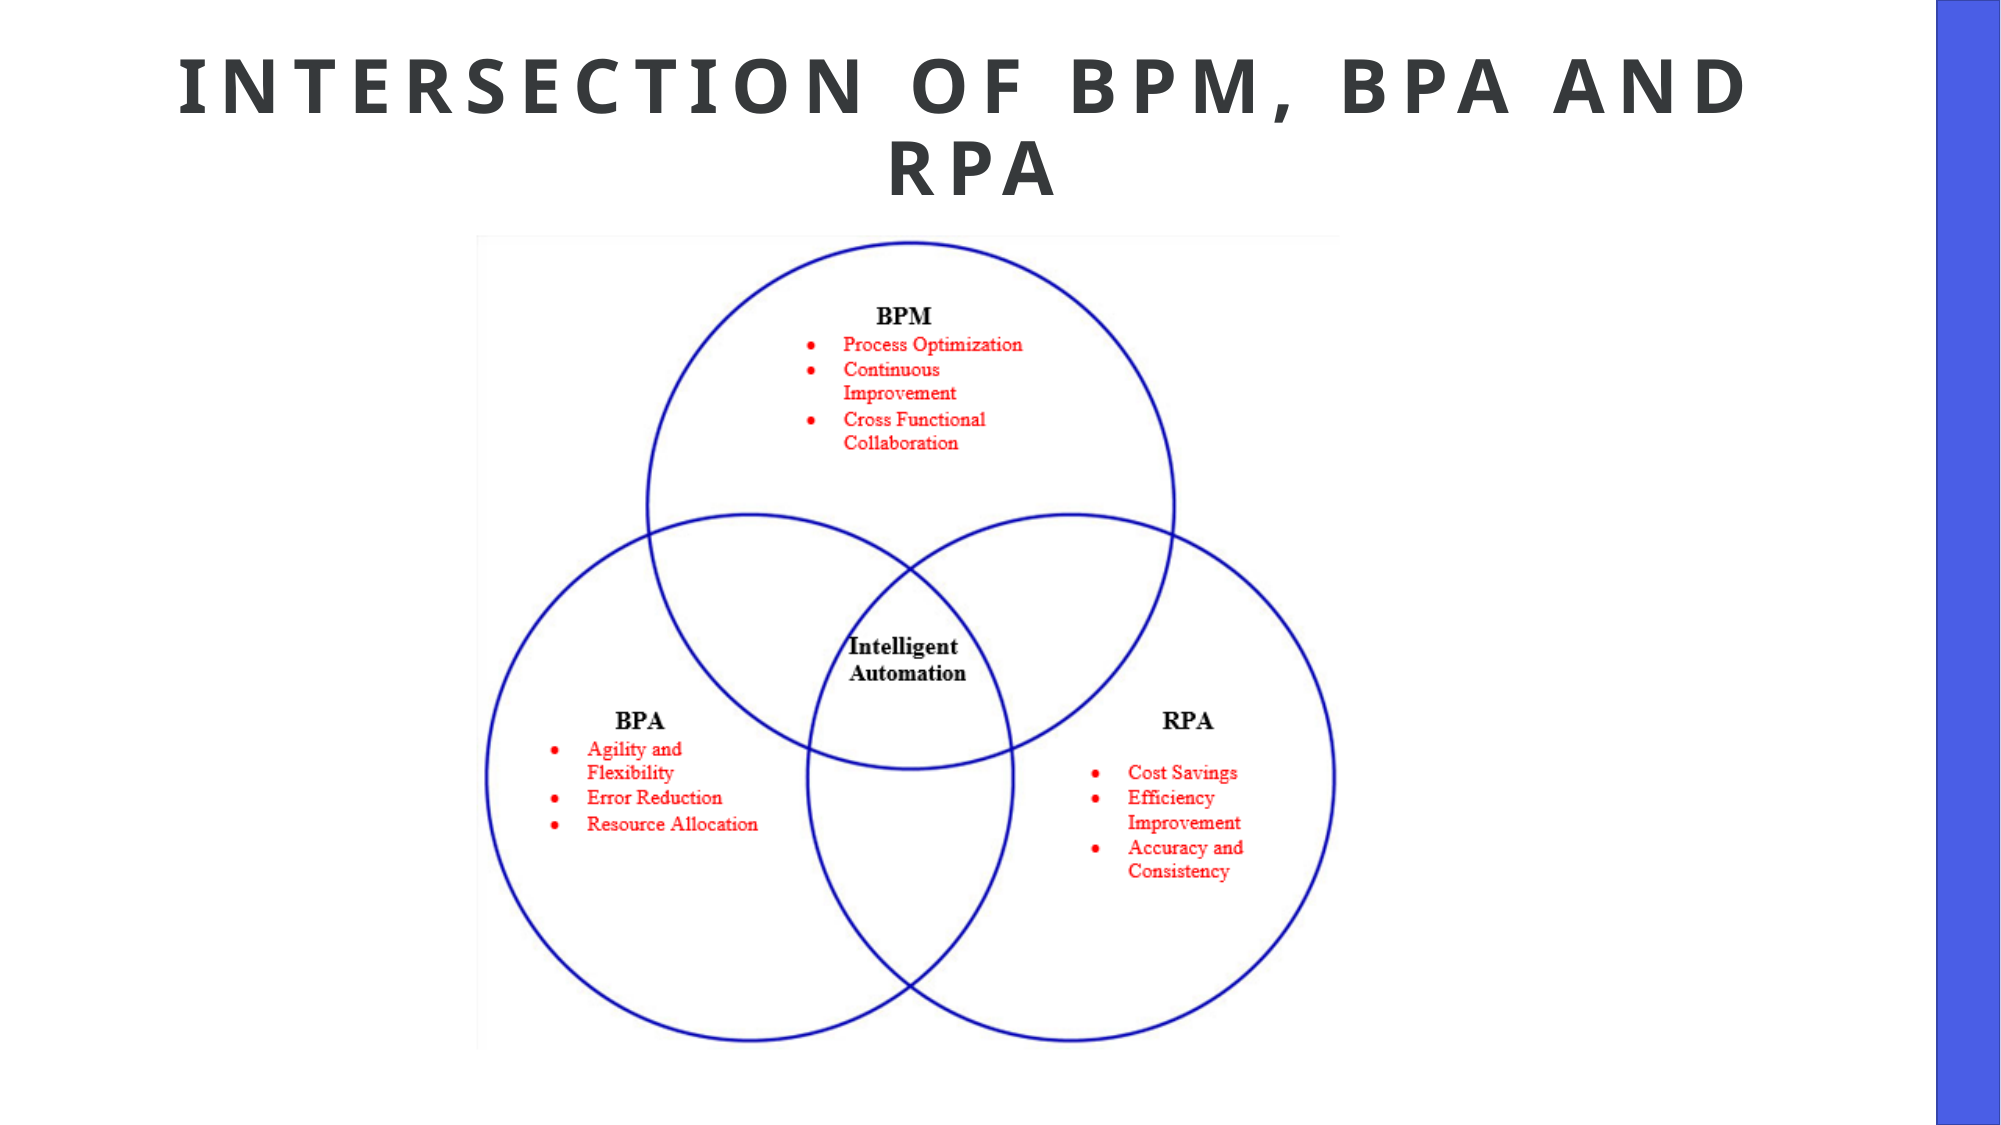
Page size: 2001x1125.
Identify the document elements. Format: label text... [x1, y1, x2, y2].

title Intersection of BPM, BPA and RPA [139, 40, 1800, 221]
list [330, 220, 1610, 1059]
